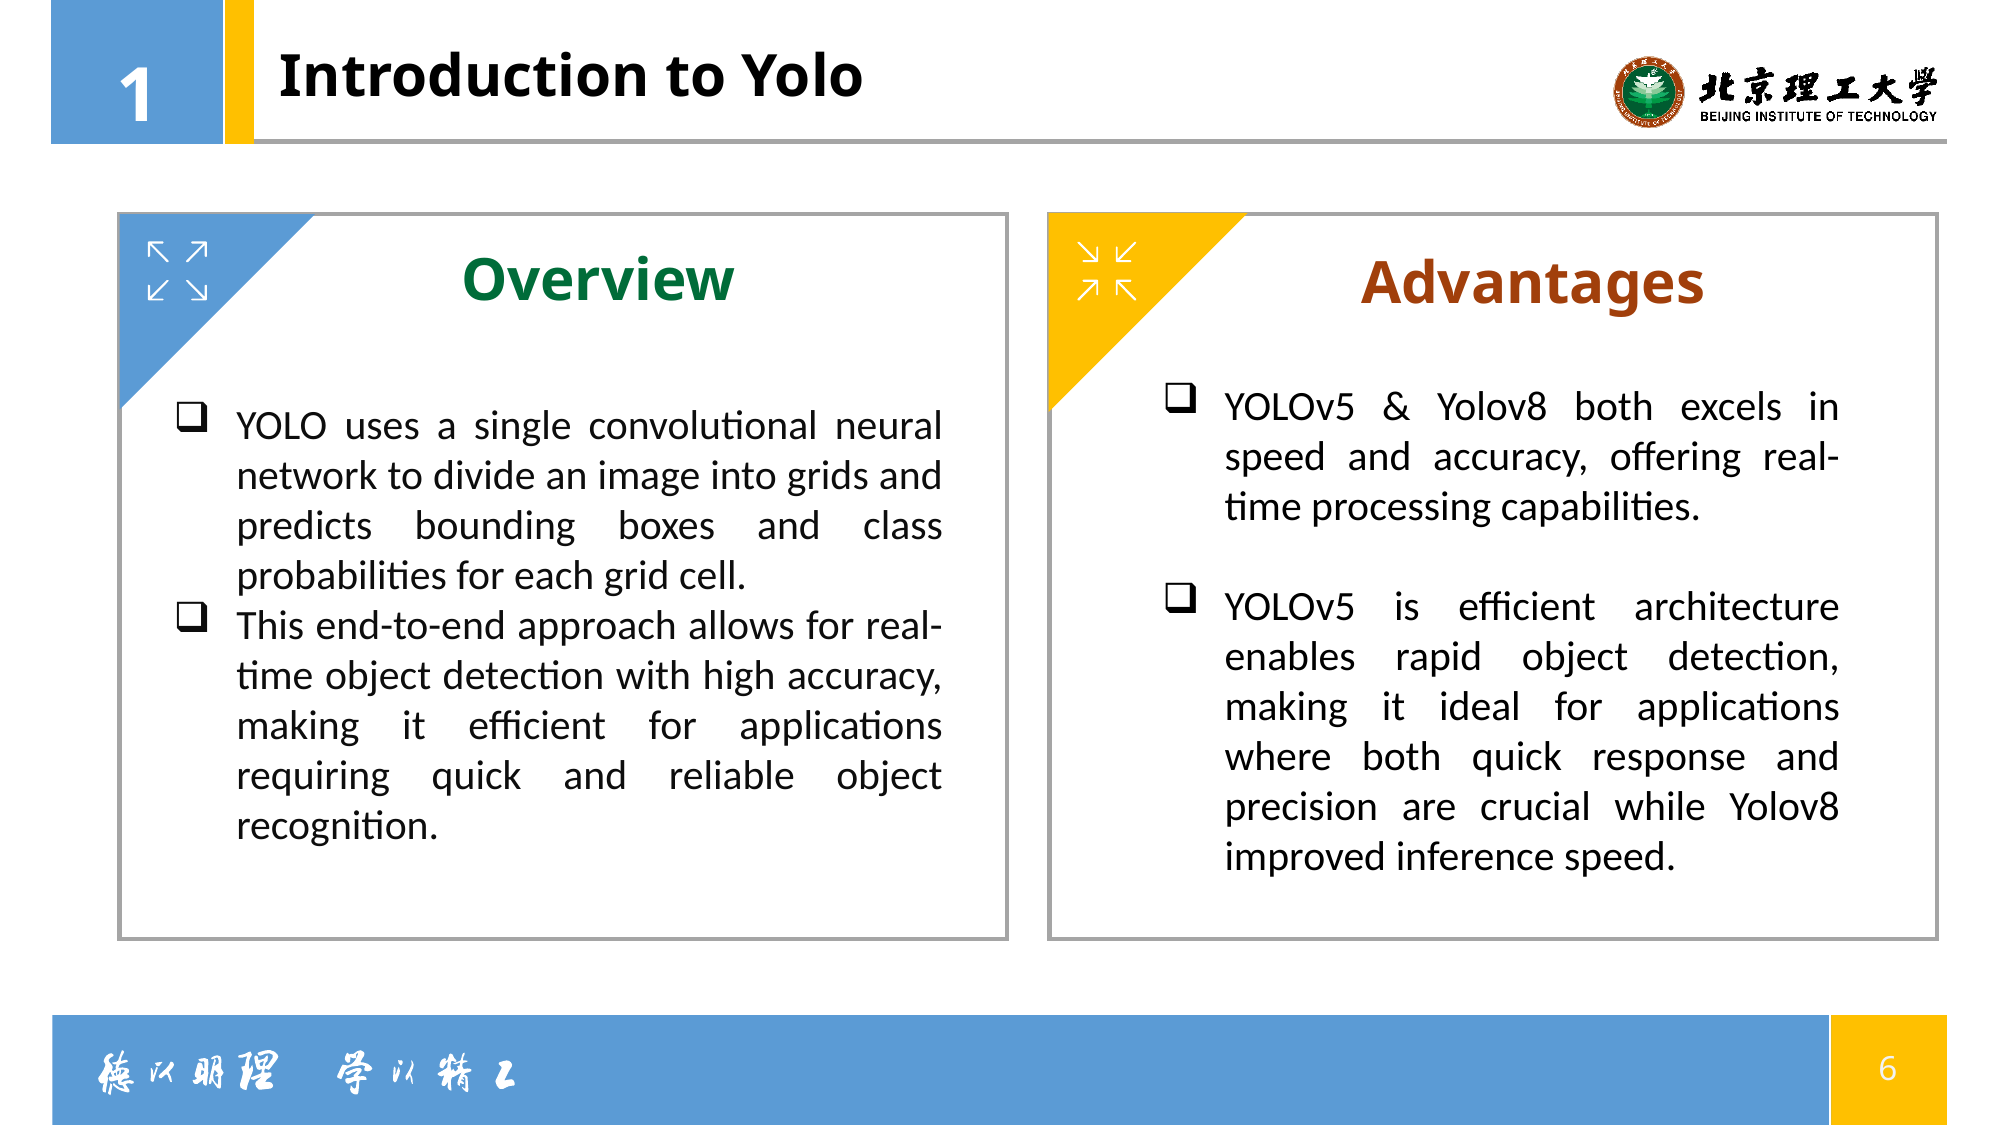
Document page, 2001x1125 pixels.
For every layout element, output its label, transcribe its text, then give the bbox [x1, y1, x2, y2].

text_box [119, 214, 316, 390]
text_box Overview [414, 213, 783, 320]
text_box 1 [58, 38, 218, 144]
text_box [1049, 214, 1246, 410]
text_box [1049, 214, 1938, 939]
text_box YOLOv5 & Yolov8 both excels in speed and accuracy, offering real-time processing capabilities. YOLOv5 is efficient architecture enables rapid object detection, making it ideal for applications where both quick response and precision are crucial while Yolov8 improved inference speed. [1147, 371, 1856, 887]
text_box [147, 241, 207, 301]
picture [1683, 56, 1937, 128]
text_box [119, 214, 1008, 939]
text_box YOLO uses a single convolutional neural network to divide an image into grids and predicts bounding boxes and class probabilities for each grid cell. This end-to-end approach allows for real-time object detection with high accuracy, making it efficient for applications requiring quick and reliable object recognition. [58, 390, 958, 856]
text_box Advantages [1326, 216, 1740, 323]
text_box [1077, 241, 1137, 301]
title Introduction to Yolo [264, 0, 1683, 180]
